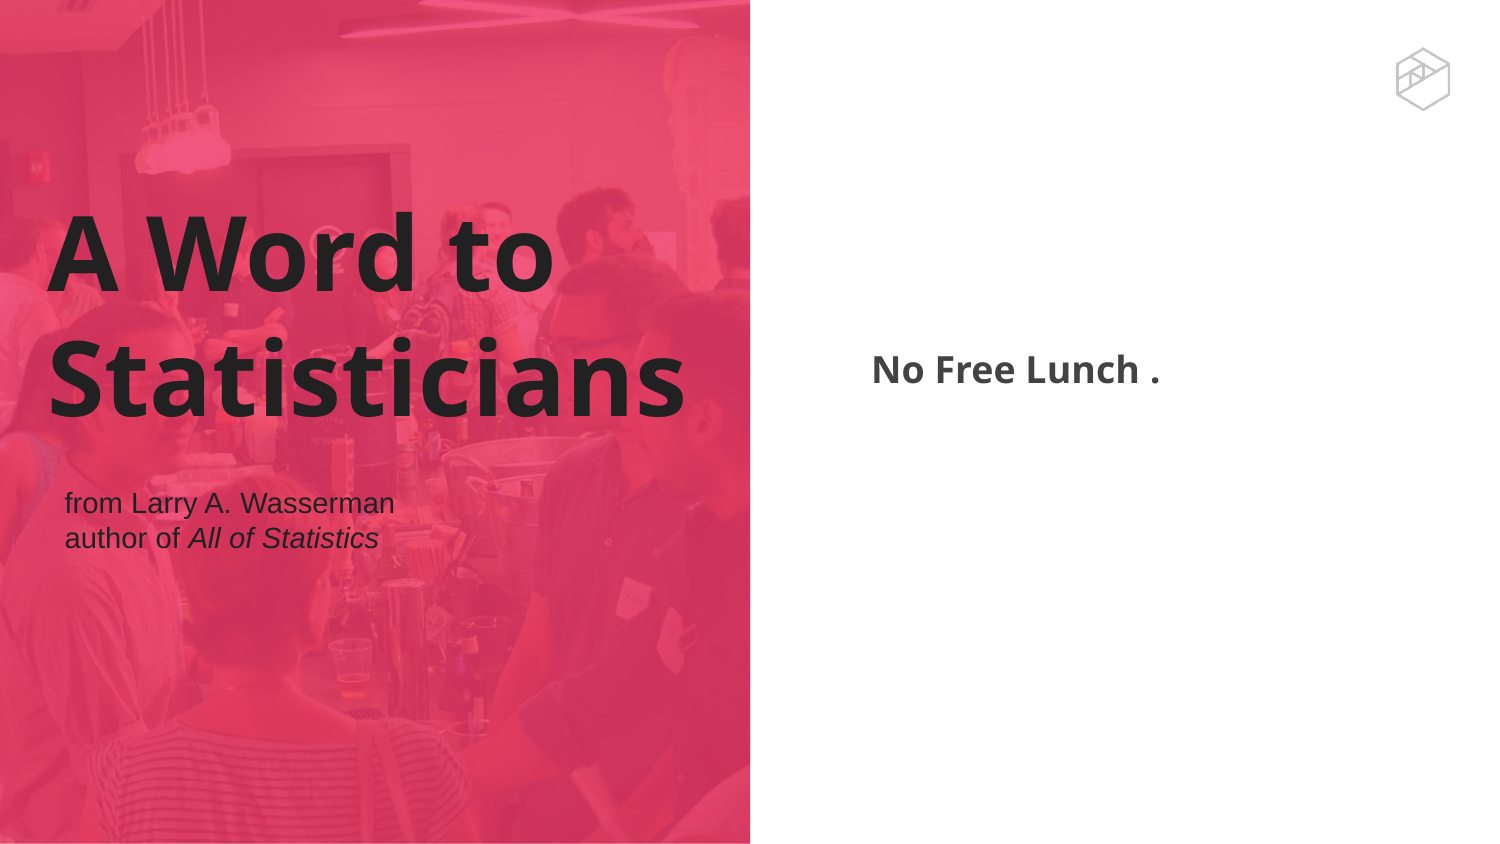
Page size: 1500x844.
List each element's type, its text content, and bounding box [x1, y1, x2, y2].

list No Free Lunch . [855, 323, 1500, 844]
title A Word to Statisticians [31, 171, 717, 660]
text_box from Larry A. Wasserman author of All of Statistics [56, 476, 591, 562]
